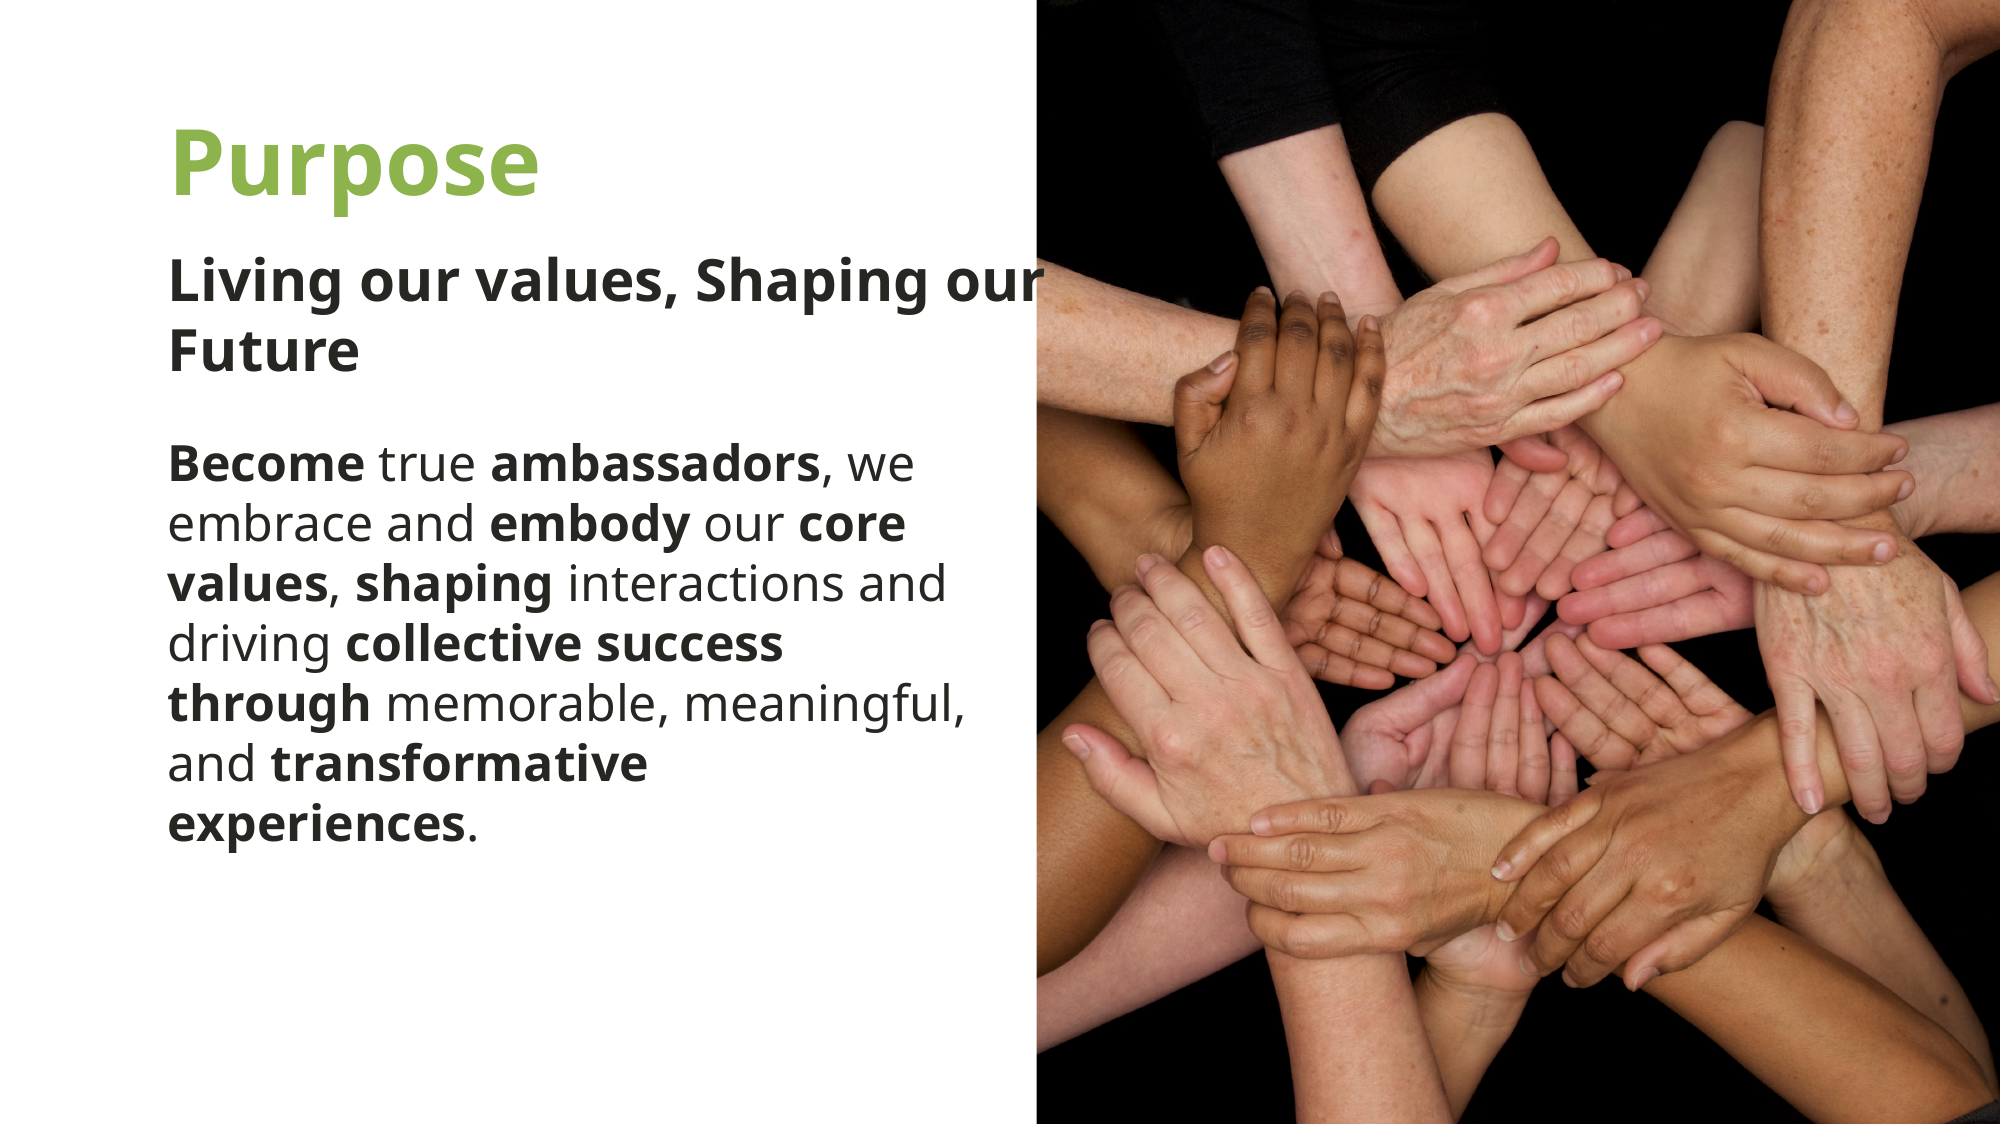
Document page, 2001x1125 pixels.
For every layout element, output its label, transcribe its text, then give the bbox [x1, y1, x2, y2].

picture [1036, 0, 2000, 1124]
text_box Living our values, Shaping our Future [153, 236, 1036, 391]
text_box Become true ambassadors, we embrace and embody our core values, shaping interactions and driving collective success through memorable, meaningful, and transformative experiences. [153, 423, 983, 859]
text_box Purpose [153, 71, 1036, 236]
